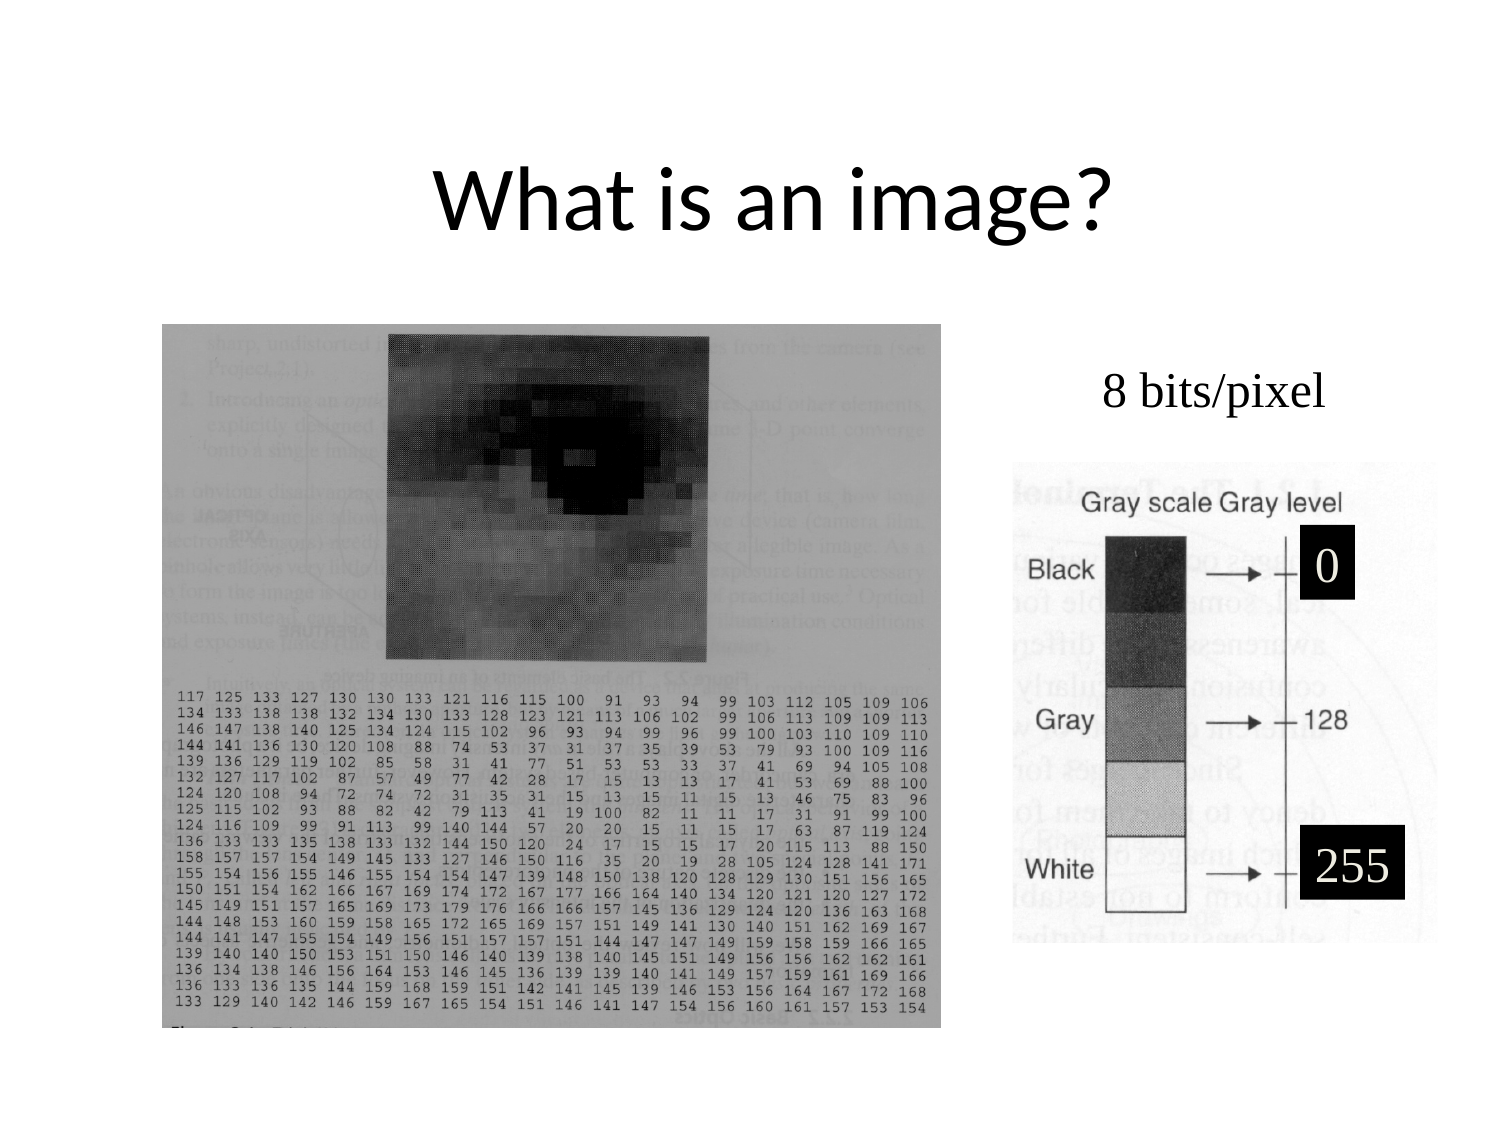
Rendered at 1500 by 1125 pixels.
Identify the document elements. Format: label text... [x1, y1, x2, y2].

title What is an image? [137, 99, 1413, 288]
picture [162, 324, 941, 1029]
text_box 8 bits/pixel [1087, 349, 1342, 425]
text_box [1012, 462, 1438, 943]
